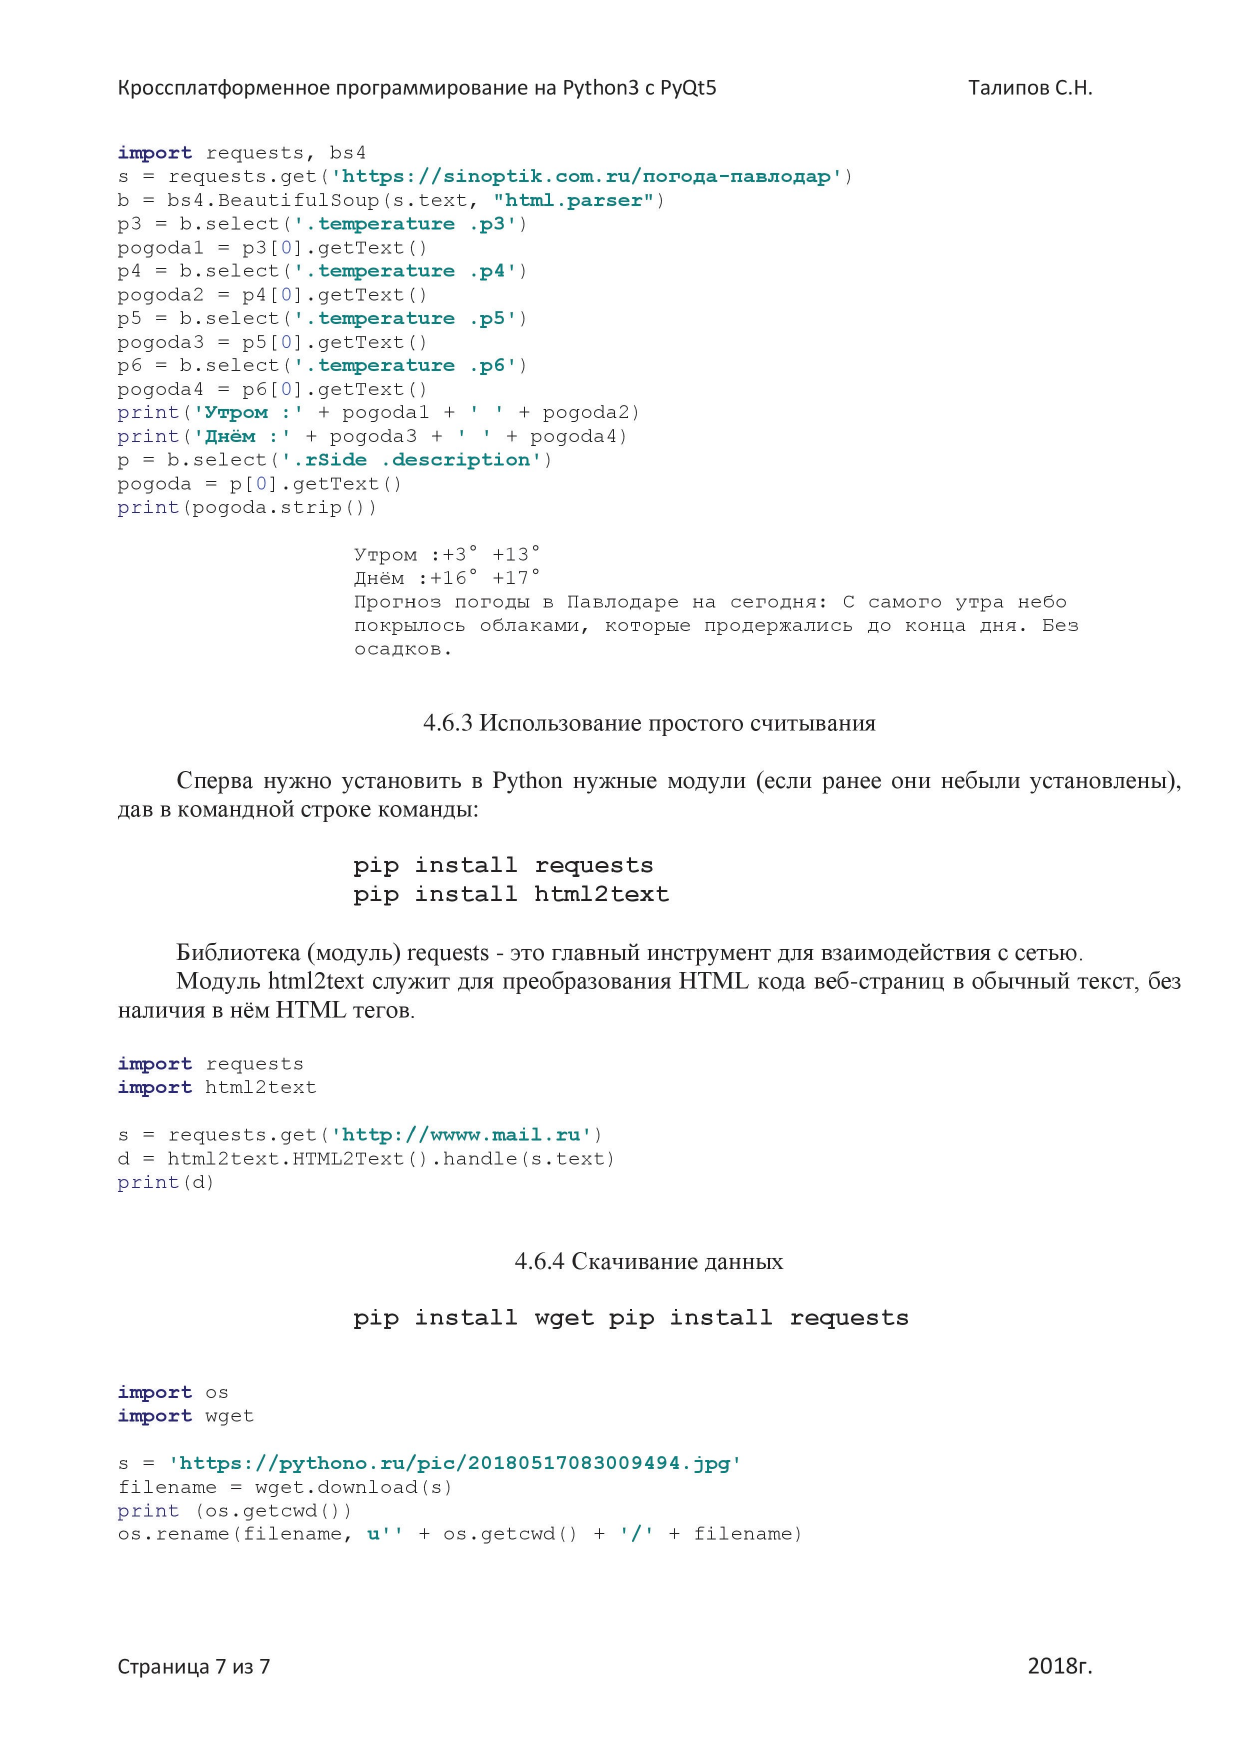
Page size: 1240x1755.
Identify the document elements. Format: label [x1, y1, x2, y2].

text_box [0, 0, 1240, 1754]
